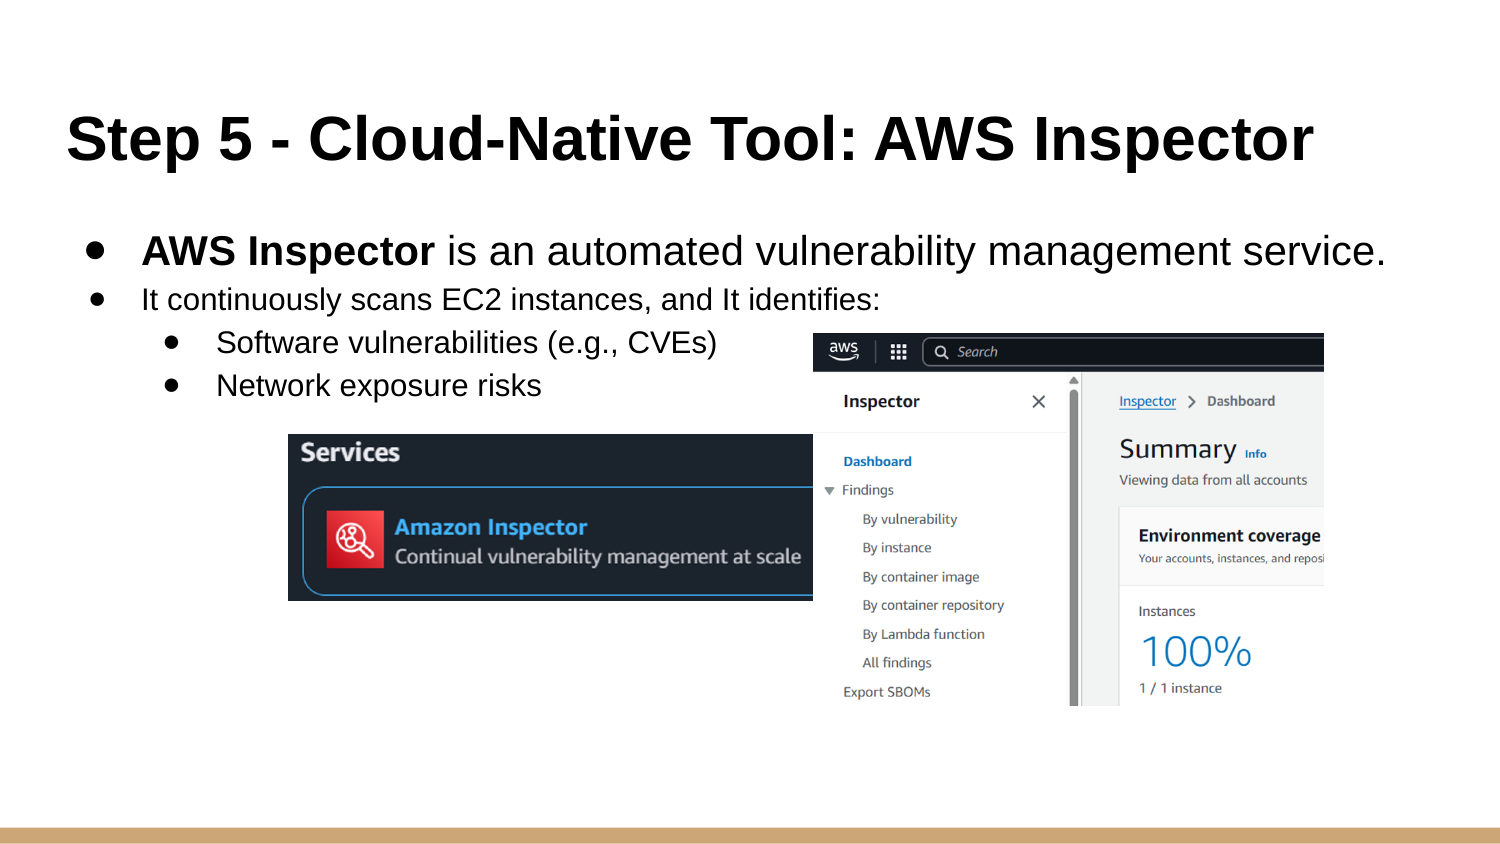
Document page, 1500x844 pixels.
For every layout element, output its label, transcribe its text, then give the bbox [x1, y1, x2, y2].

list AWS Inspector is an automated vulnerability management service. It continuously scans EC2 instances, and It identifies: Software vulnerabilities (e.g., CVEs) Network exposure risks [51, 200, 1449, 422]
picture [288, 332, 1324, 706]
title Step 5 - Cloud-Native Tool: AWS Inspector [51, 51, 1449, 189]
